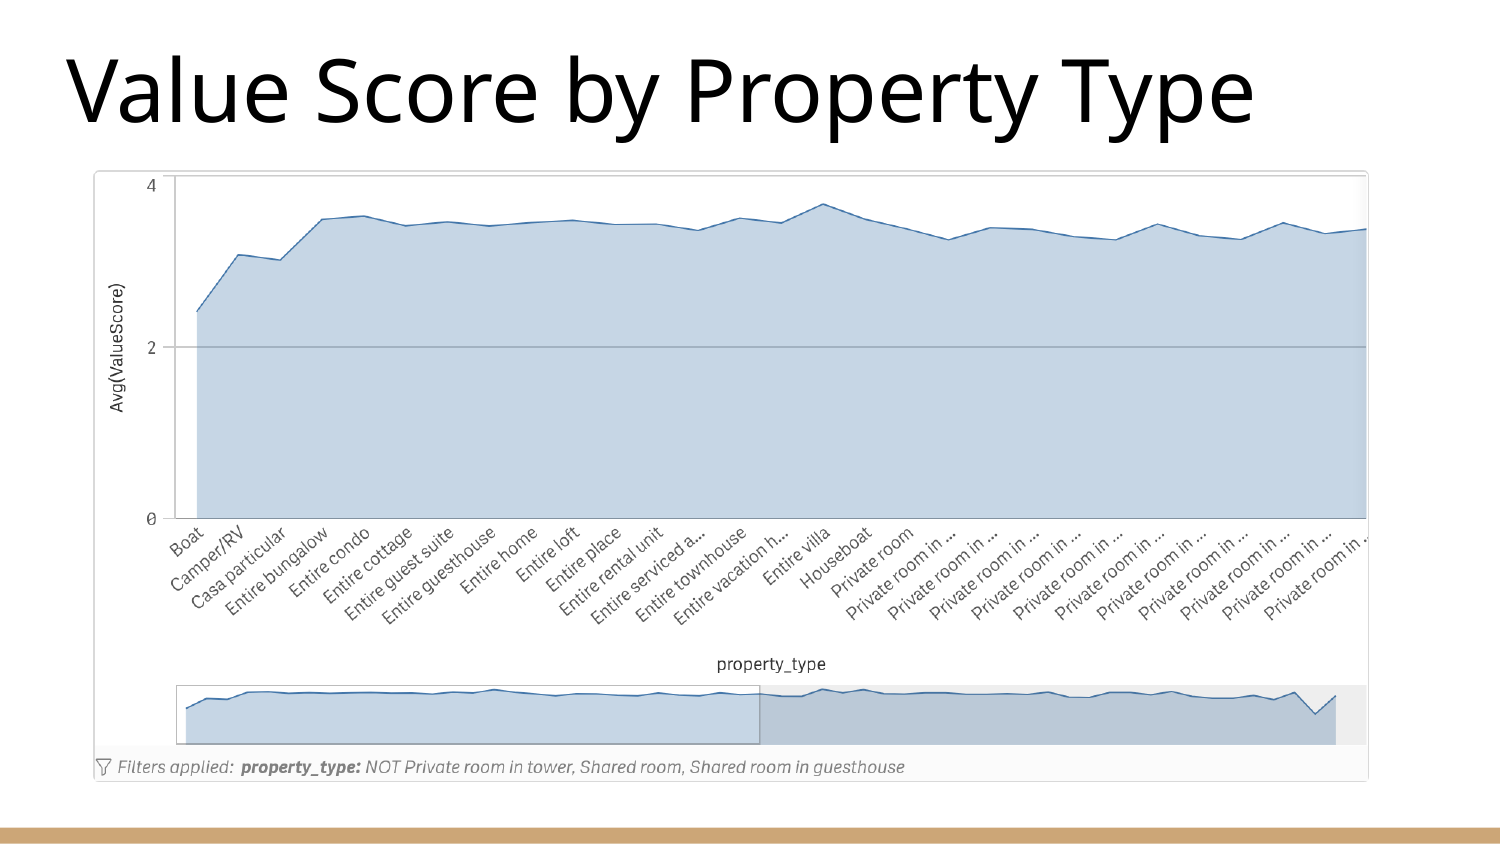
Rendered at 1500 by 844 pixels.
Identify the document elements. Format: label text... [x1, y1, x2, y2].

title Value Score by Property Type [51, 18, 1449, 155]
picture [92, 170, 1370, 782]
